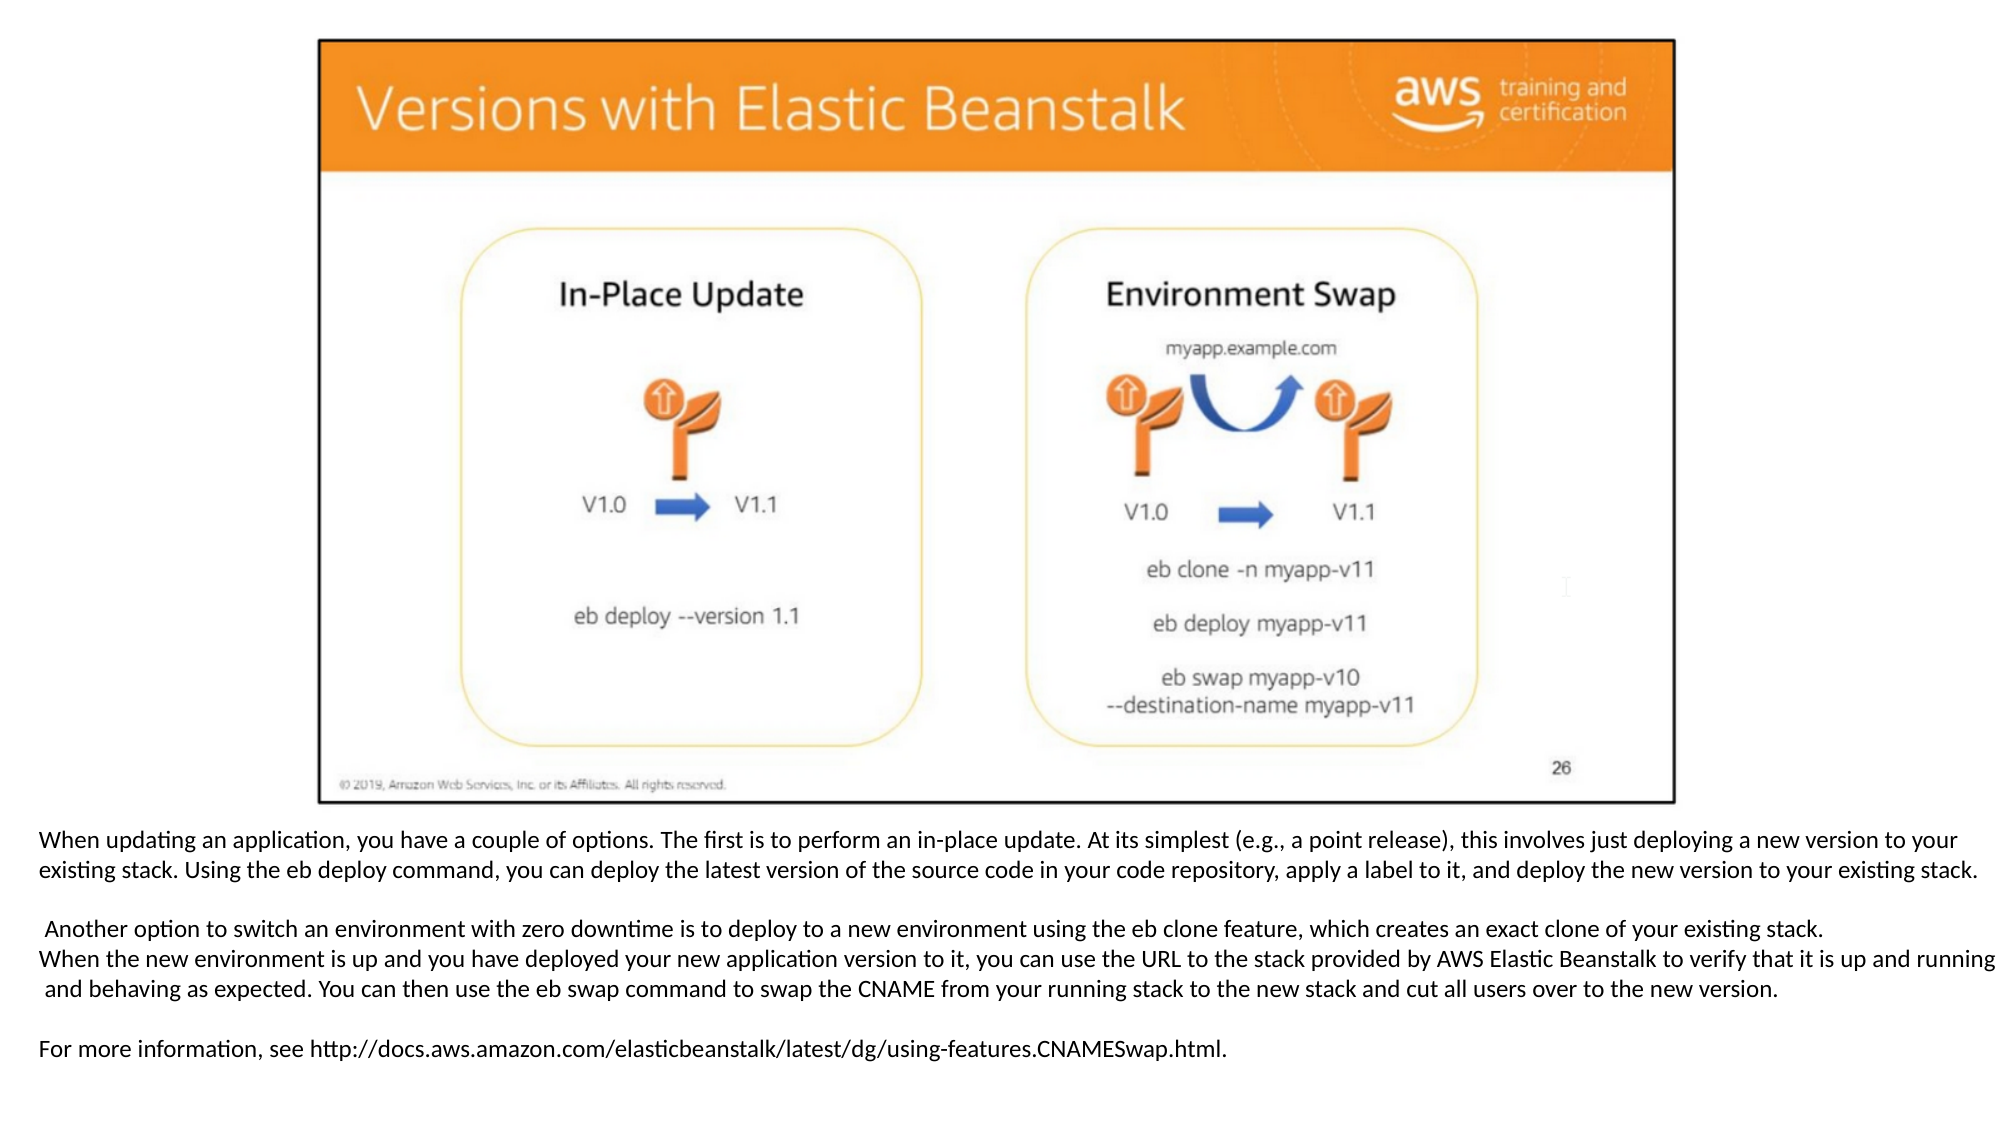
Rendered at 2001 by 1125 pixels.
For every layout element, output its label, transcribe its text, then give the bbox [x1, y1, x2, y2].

text_box When updating an application, you have a couple of options. The first is to perform an in-place update. At its simplest (e.g., a point release), this involves just deploying a new version to your existing stack. Using the eb deploy command, you can deploy the latest version of the source code in your code repository, apply a label to it, and deploy the new version to your existing stack. Another option to switch an environment with zero downtime is to deploy to a new environment using the eb clone feature, which creates an exact clone of your existing stack. When the new environment is up and you have deployed your new application version to it, you can use the URL to the stack provided by AWS Elastic Beanstalk to verify that it is up and running and behaving as expected. You can then use the eb swap command to swap the CNAME from your running stack to the new stack and cut all users over to the new version. For more information, see http://docs.aws.amazon.com/elasticbeanstalk/latest/dg/using-features.CNAMESwap.html. [24, 815, 2000, 1071]
picture [314, 35, 1686, 816]
